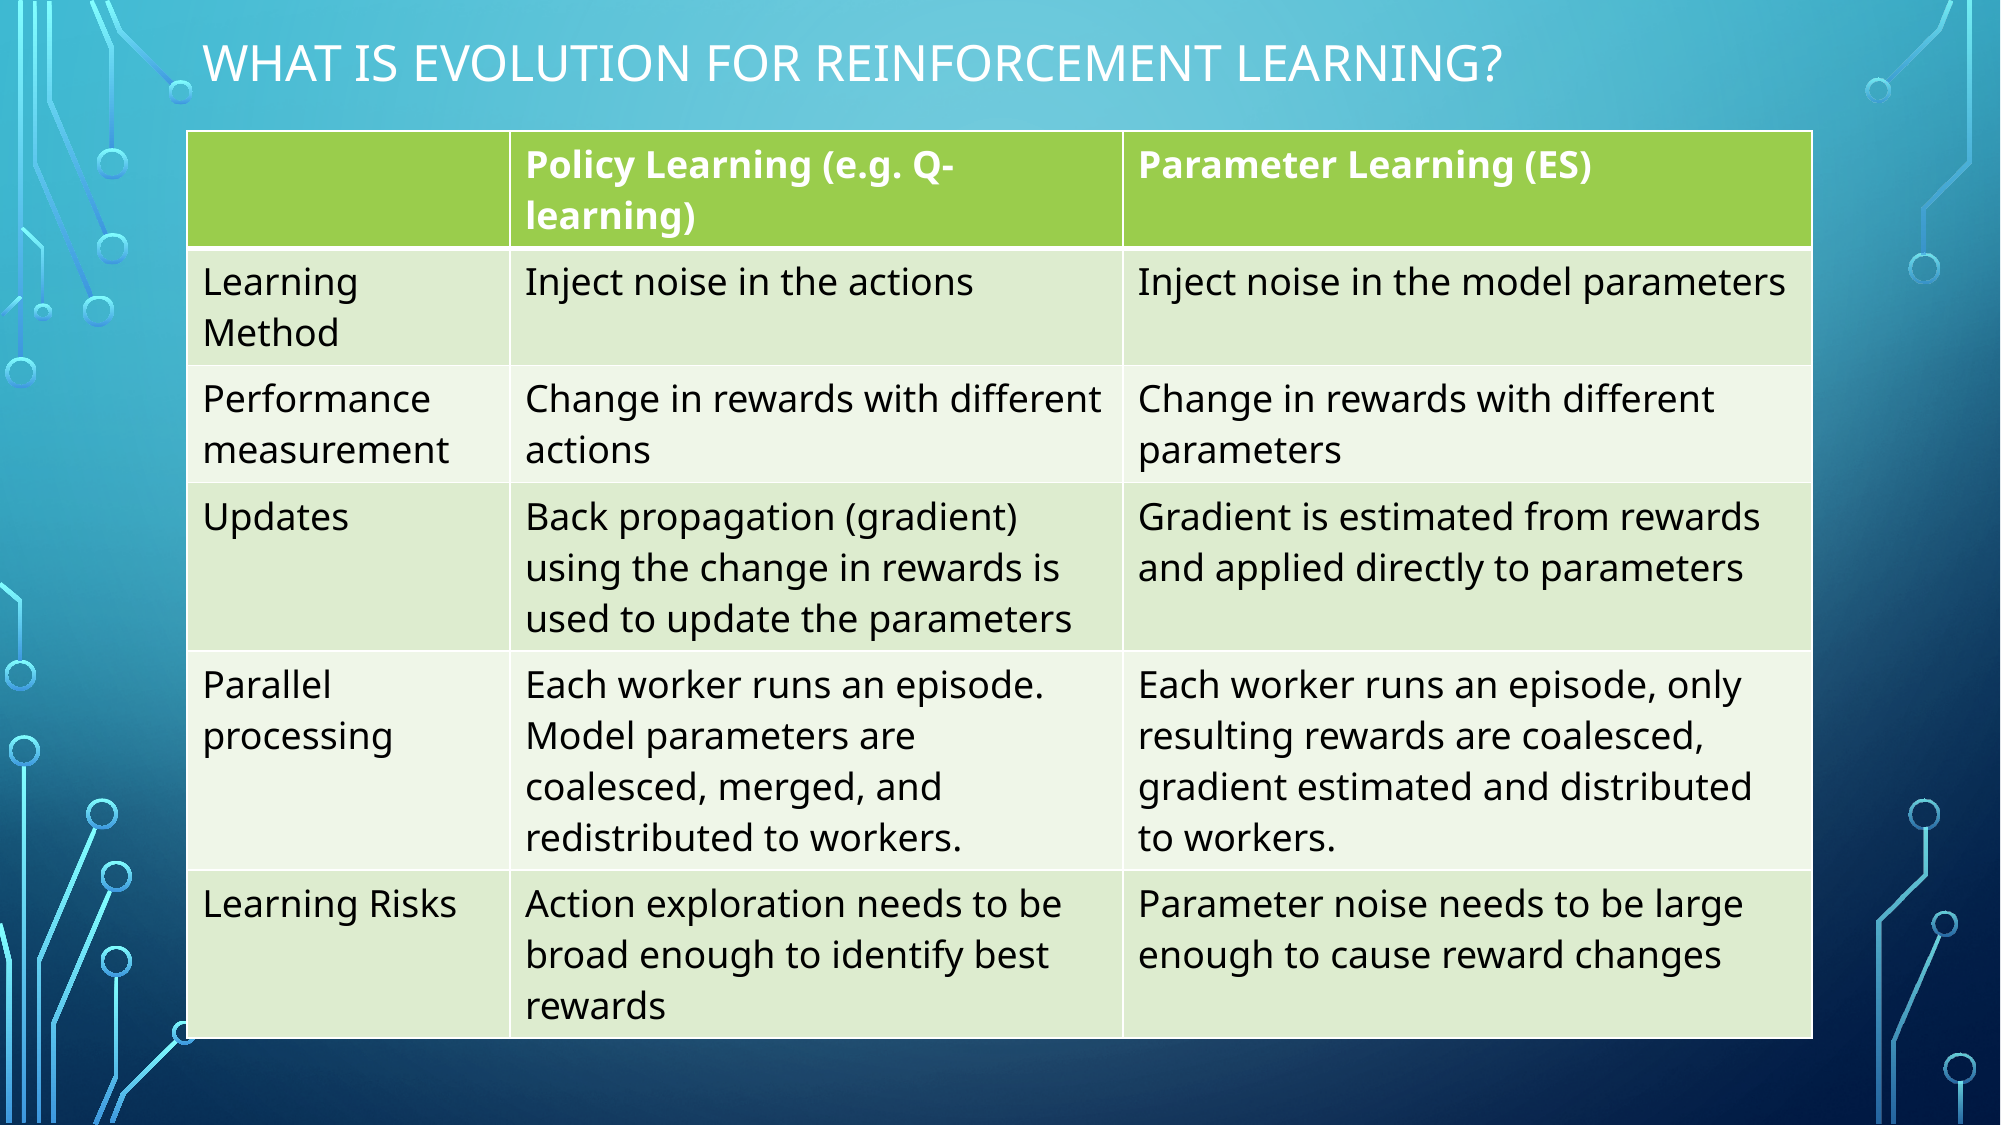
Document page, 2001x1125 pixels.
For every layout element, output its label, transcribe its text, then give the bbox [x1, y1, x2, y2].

table_cell Action exploration needs to be broad enough to identify best rewards [511, 871, 1122, 1037]
table_header Parameter Learning (ES) [1124, 132, 1811, 246]
table_header [188, 132, 509, 246]
table_cell Each worker runs an episode. Model parameters are coalesced, merged, and redistributed to workers. [511, 652, 1122, 869]
table_cell Learning Risks [188, 871, 509, 1037]
table_cell Back propagation (gradient) using the change in rewards is used to update the parameters [511, 483, 1122, 650]
table_cell Change in rewards with different actions [511, 366, 1122, 482]
table_cell Performance measurement [188, 366, 509, 482]
table_cell Change in rewards with different parameters [1124, 366, 1811, 482]
table_cell Inject noise in the actions [511, 251, 1122, 365]
table_cell Learning Method [188, 251, 509, 365]
table_cell Each worker runs an episode, only resulting rewards are coalesced, gradient estimated and distributed to workers. [1124, 652, 1811, 869]
table_cell Parallel processing [188, 652, 509, 869]
title What is Evolution for reinforcement learning? [187, 22, 1813, 109]
table_cell Parameter noise needs to be large enough to cause reward changes [1124, 871, 1811, 1037]
table_cell Gradient is estimated from rewards and applied directly to parameters [1124, 483, 1811, 650]
table_cell Updates [188, 483, 509, 650]
table_cell Inject noise in the model parameters [1124, 251, 1811, 365]
table_header Policy Learning (e.g. Q-learning) [511, 132, 1122, 246]
